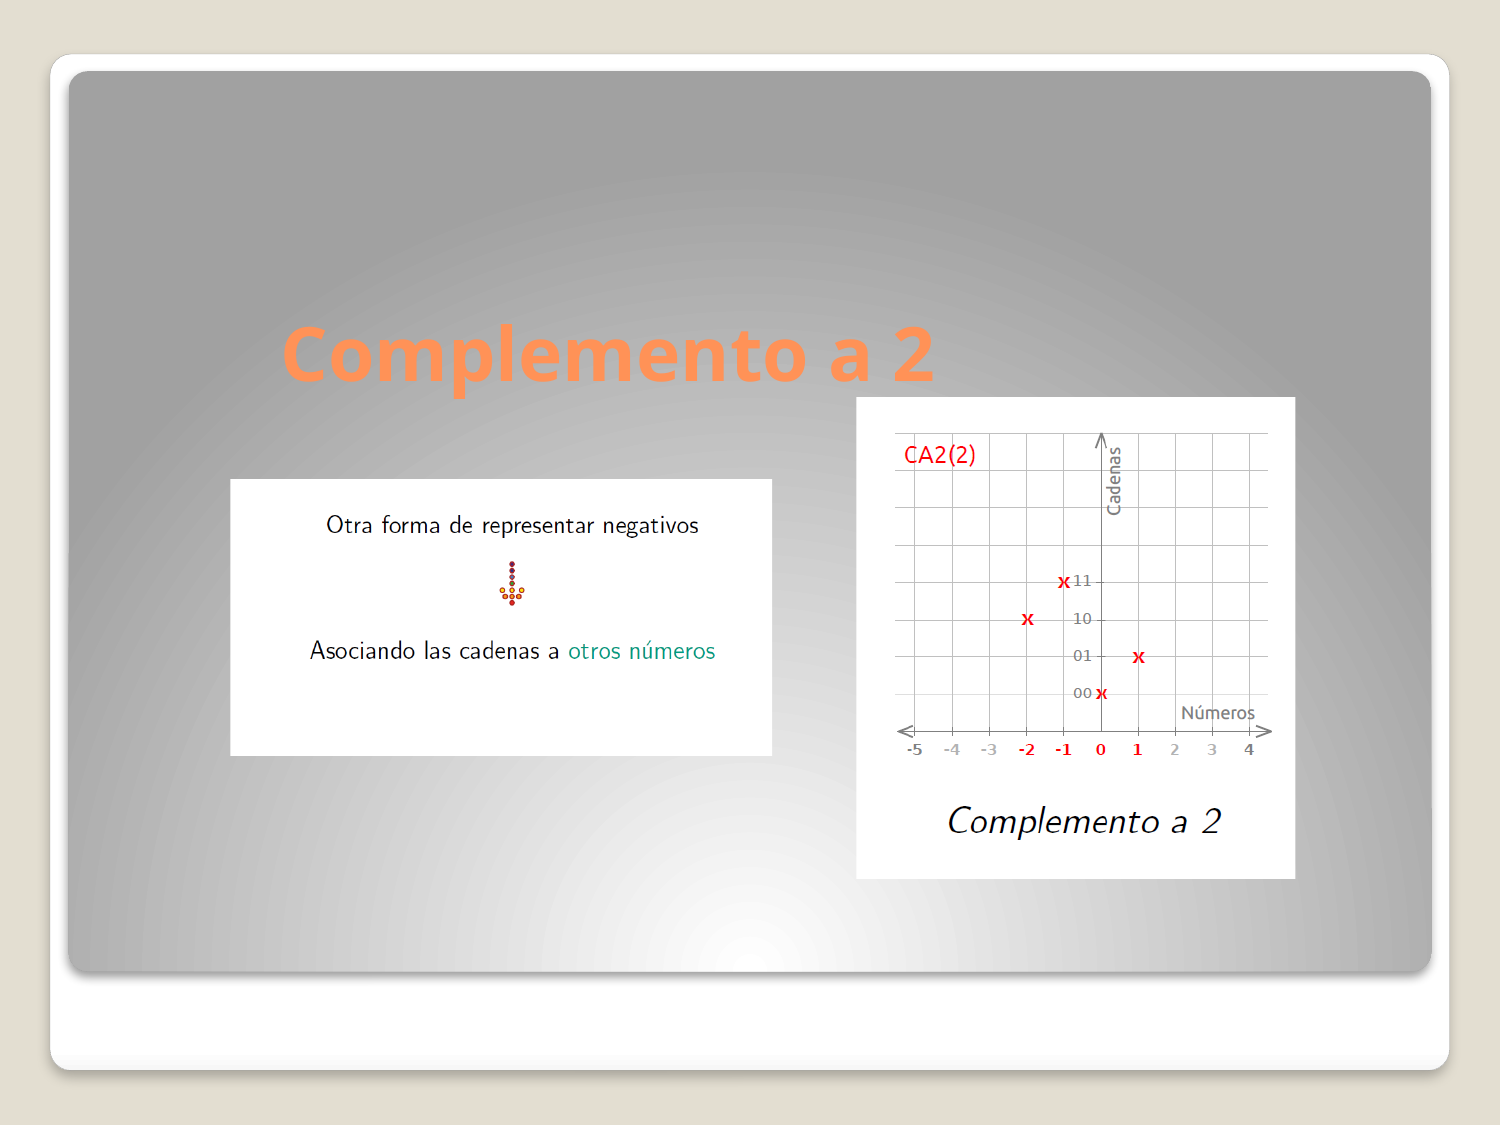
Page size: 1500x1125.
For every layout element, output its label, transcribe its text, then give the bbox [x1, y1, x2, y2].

picture [855, 396, 1296, 879]
title Complemento a 2 [265, 231, 1500, 405]
picture [229, 479, 773, 756]
